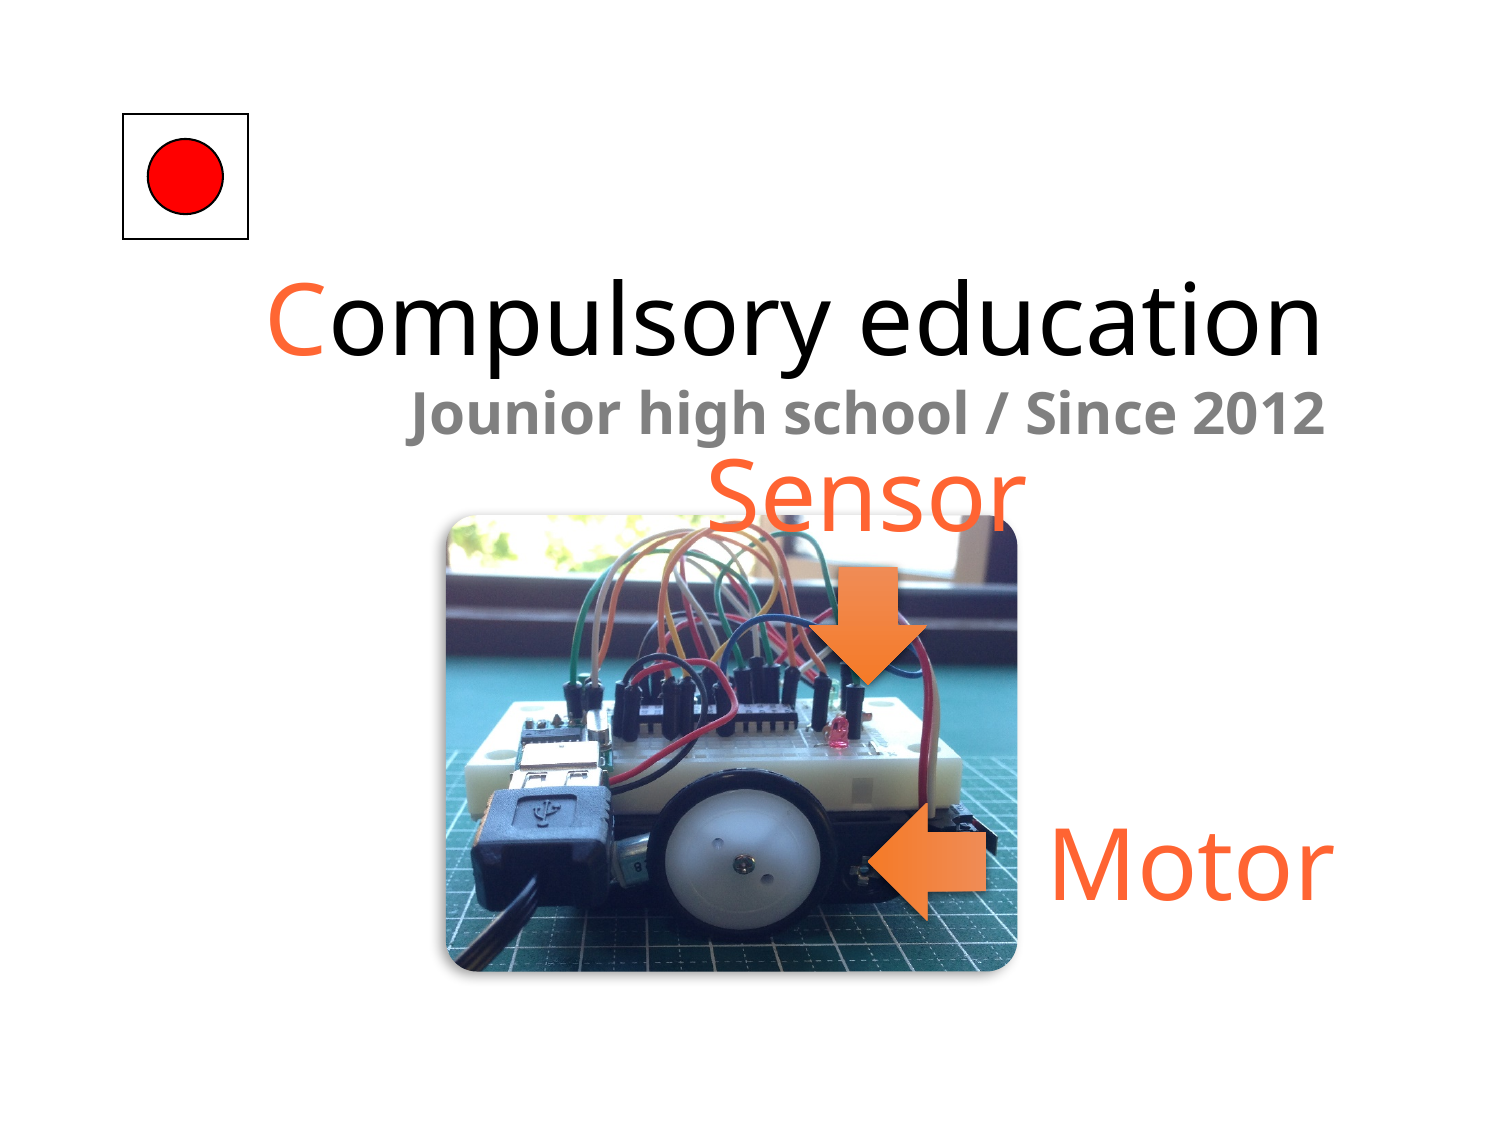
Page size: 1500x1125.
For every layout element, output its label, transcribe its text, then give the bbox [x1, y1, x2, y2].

text_box Compulsory education Jounior high school / Since 2012 [122, 248, 1341, 504]
picture [445, 515, 1018, 972]
text_box Sensor [690, 423, 1068, 559]
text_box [122, 113, 249, 240]
text_box Motor [1031, 793, 1409, 929]
